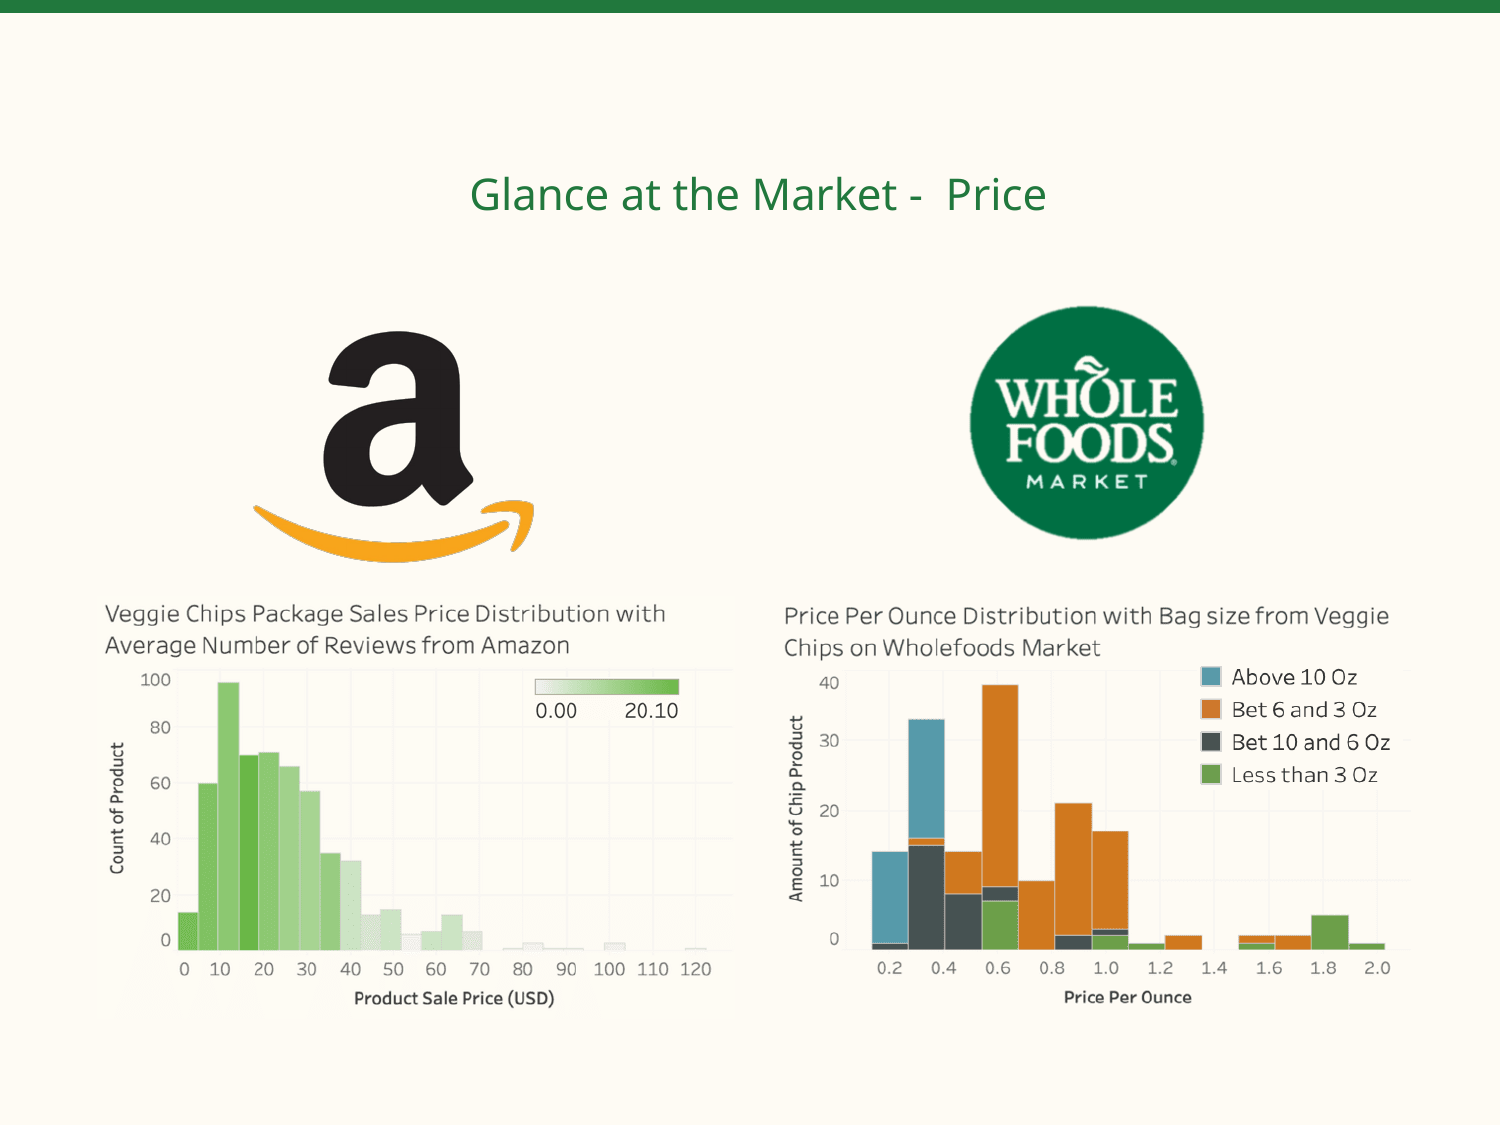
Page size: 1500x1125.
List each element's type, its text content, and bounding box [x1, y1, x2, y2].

picture [758, 272, 1416, 573]
text_box Glance at the Market - Price [454, 159, 1063, 227]
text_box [96, 596, 735, 1019]
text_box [777, 594, 1415, 1019]
picture [252, 331, 534, 563]
